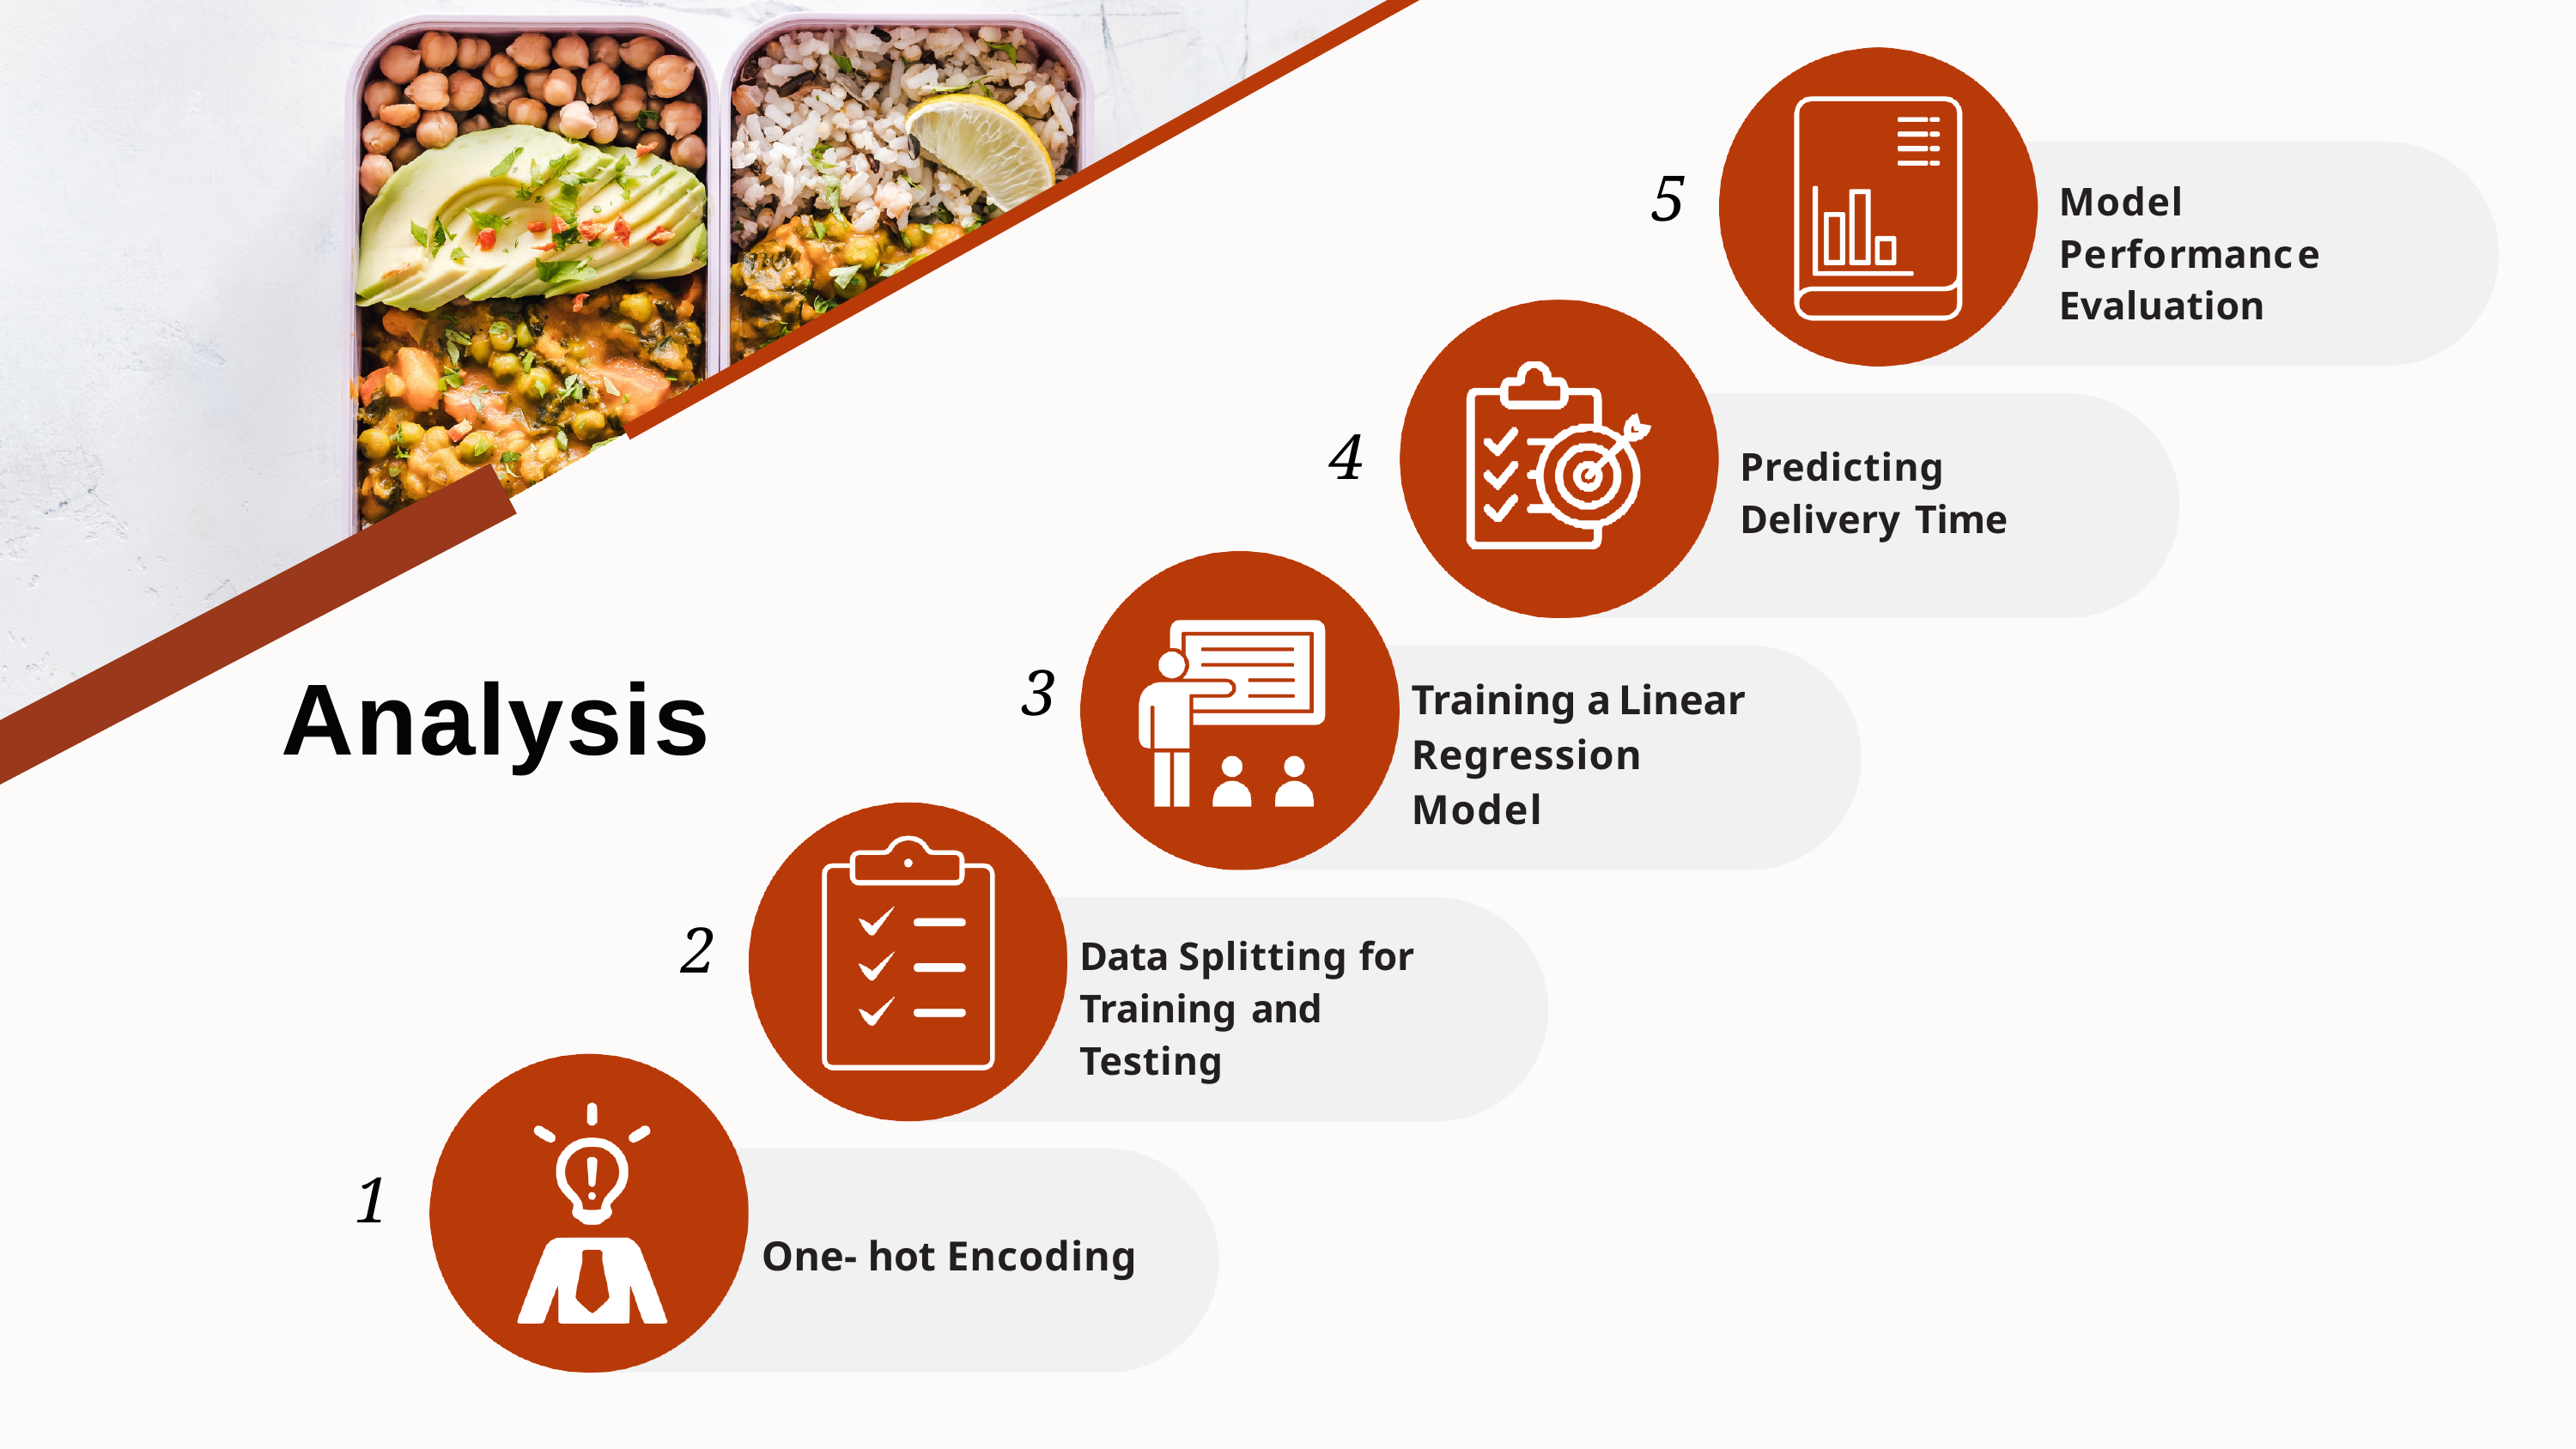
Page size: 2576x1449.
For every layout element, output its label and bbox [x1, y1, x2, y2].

text_box [0, 0, 2500, 1373]
